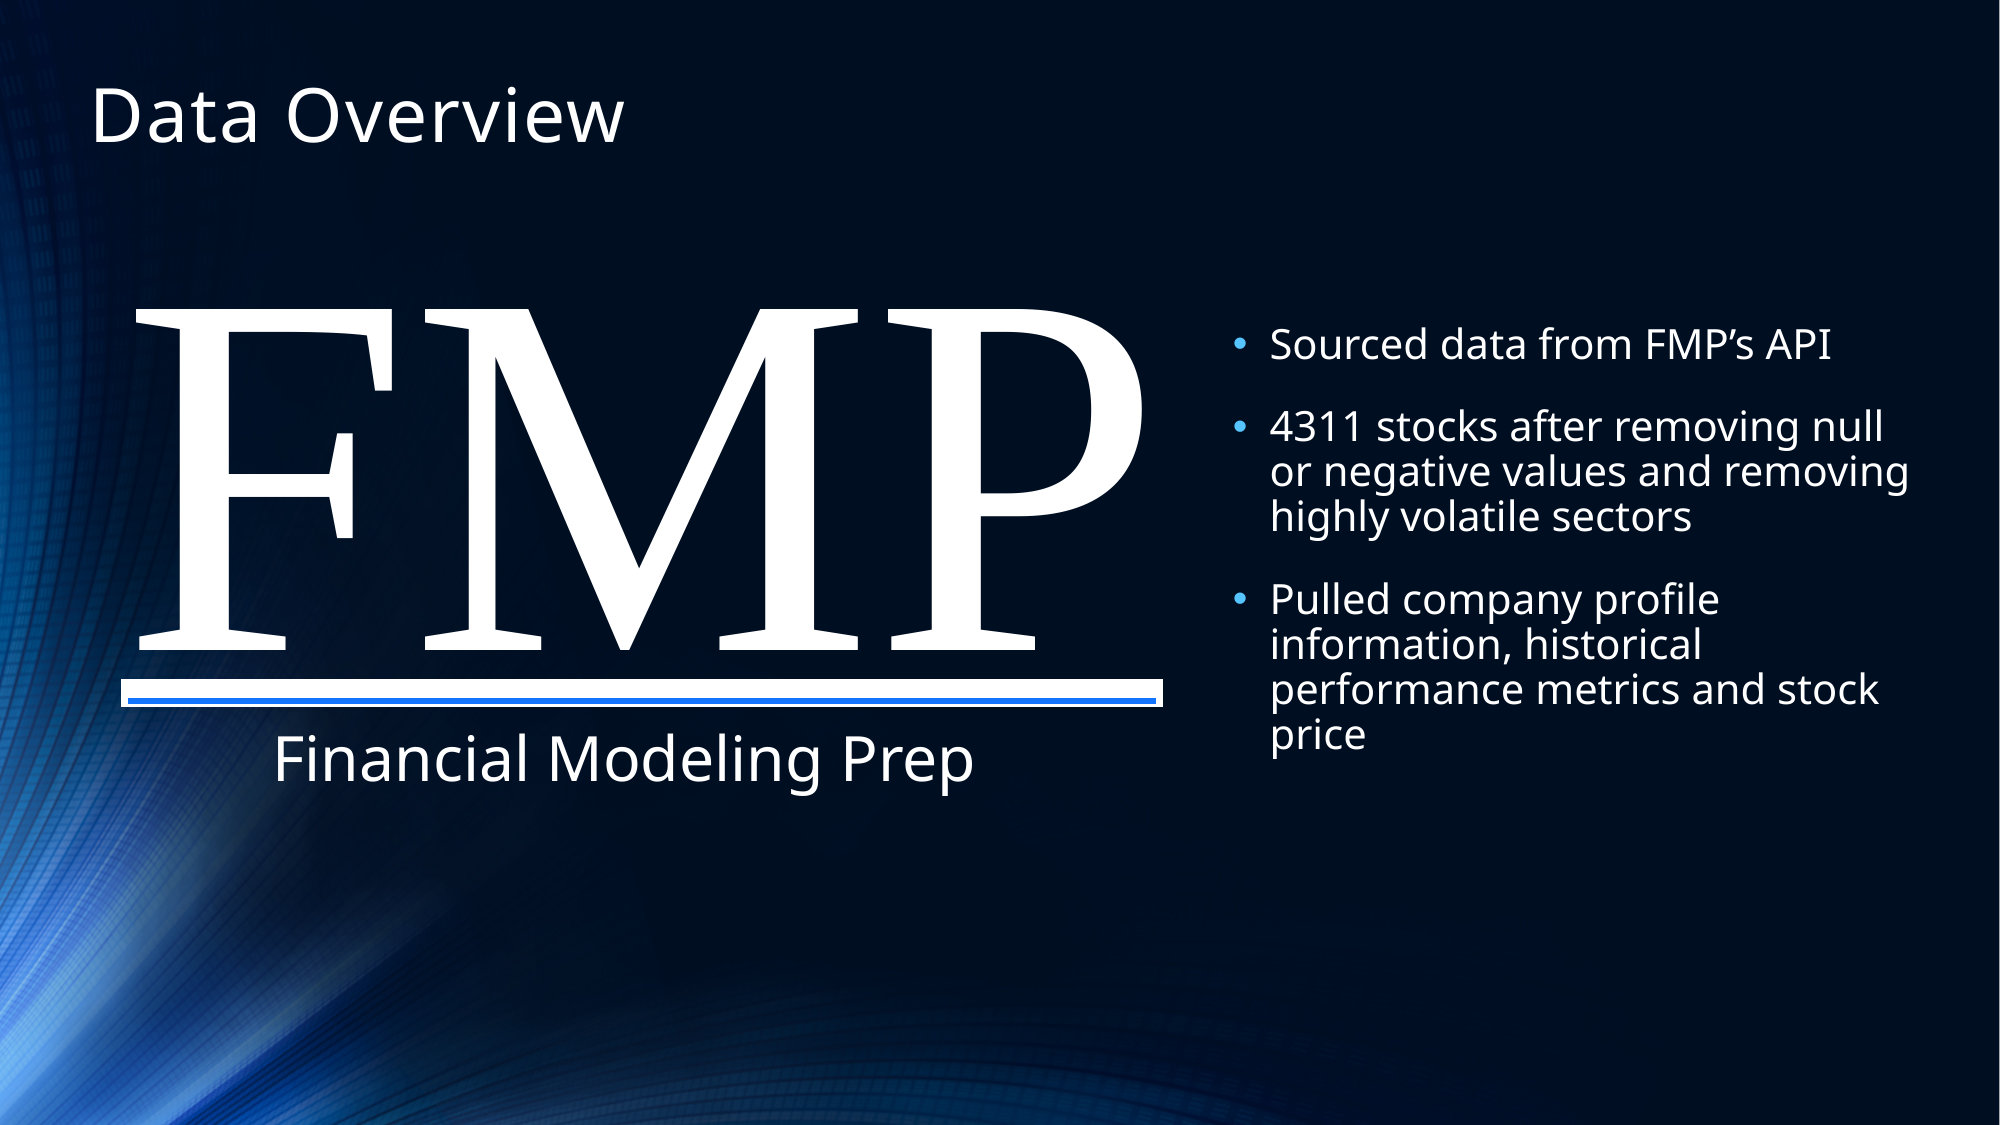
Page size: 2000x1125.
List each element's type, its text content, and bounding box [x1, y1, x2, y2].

picture [0, 0, 2000, 1125]
text_box Sourced data from FMP’s API 4311 stocks after removing null or negative values and removing highly volatile sectors Pulled company profile information, historical performance metrics and stock price [1232, 315, 1932, 757]
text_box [52, 122, 1232, 803]
title Data Overview [74, 53, 1575, 166]
